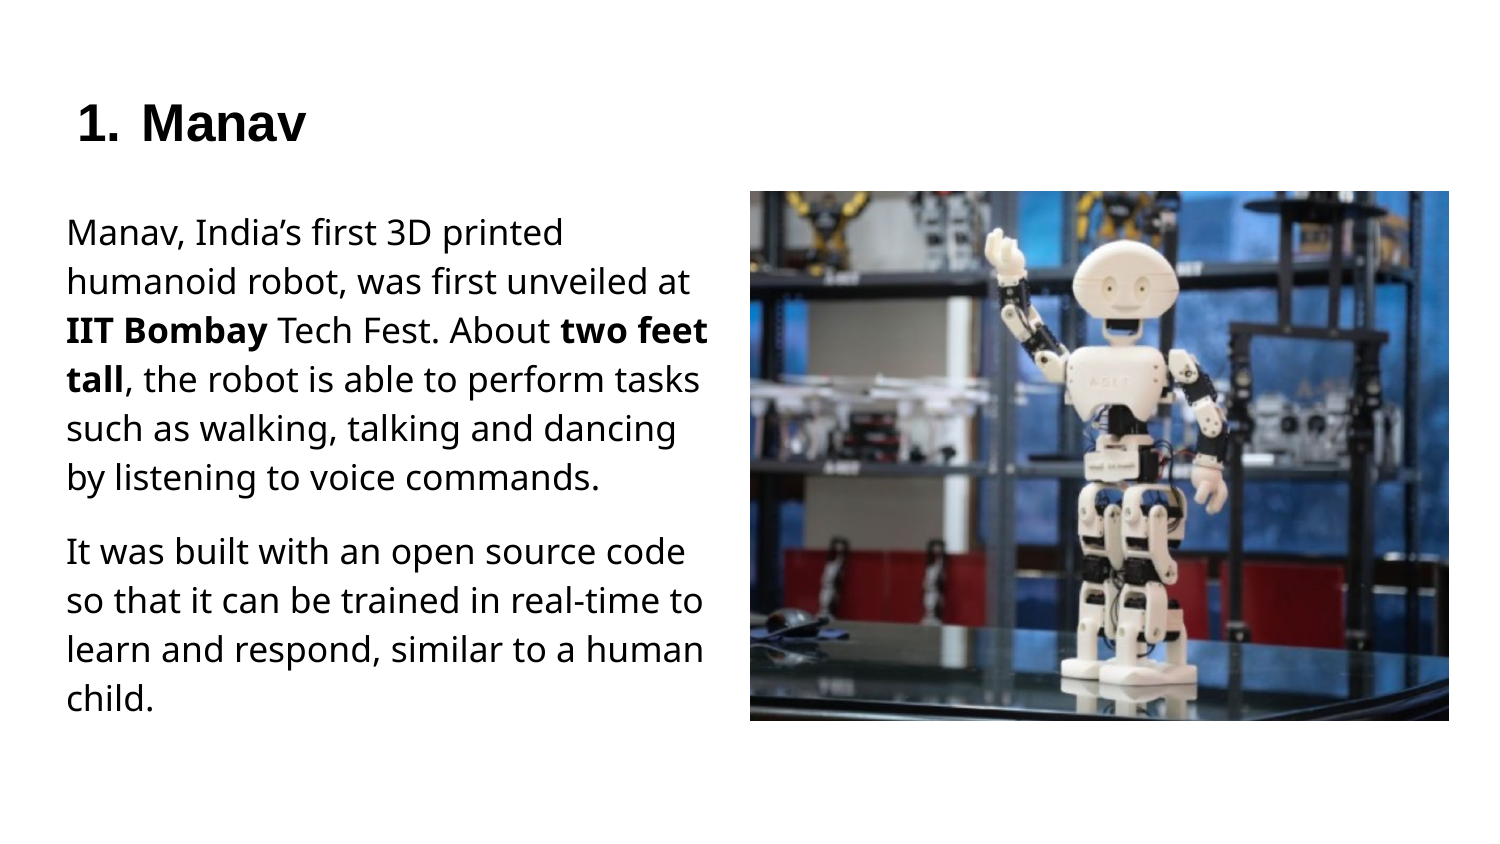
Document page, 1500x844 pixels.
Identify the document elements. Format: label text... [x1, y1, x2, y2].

picture [749, 191, 1450, 722]
title Manav [51, 72, 1449, 167]
list Manav, India’s first 3D printed humanoid robot, was first unveiled at IIT Bombay Tech Fest. About two feet tall, the robot is able to perform tasks such as walking, talking and dancing by listening to voice commands. It was built with an open source code so that it can be trained in real-time to learn and respond, similar to a human child. [51, 189, 733, 750]
